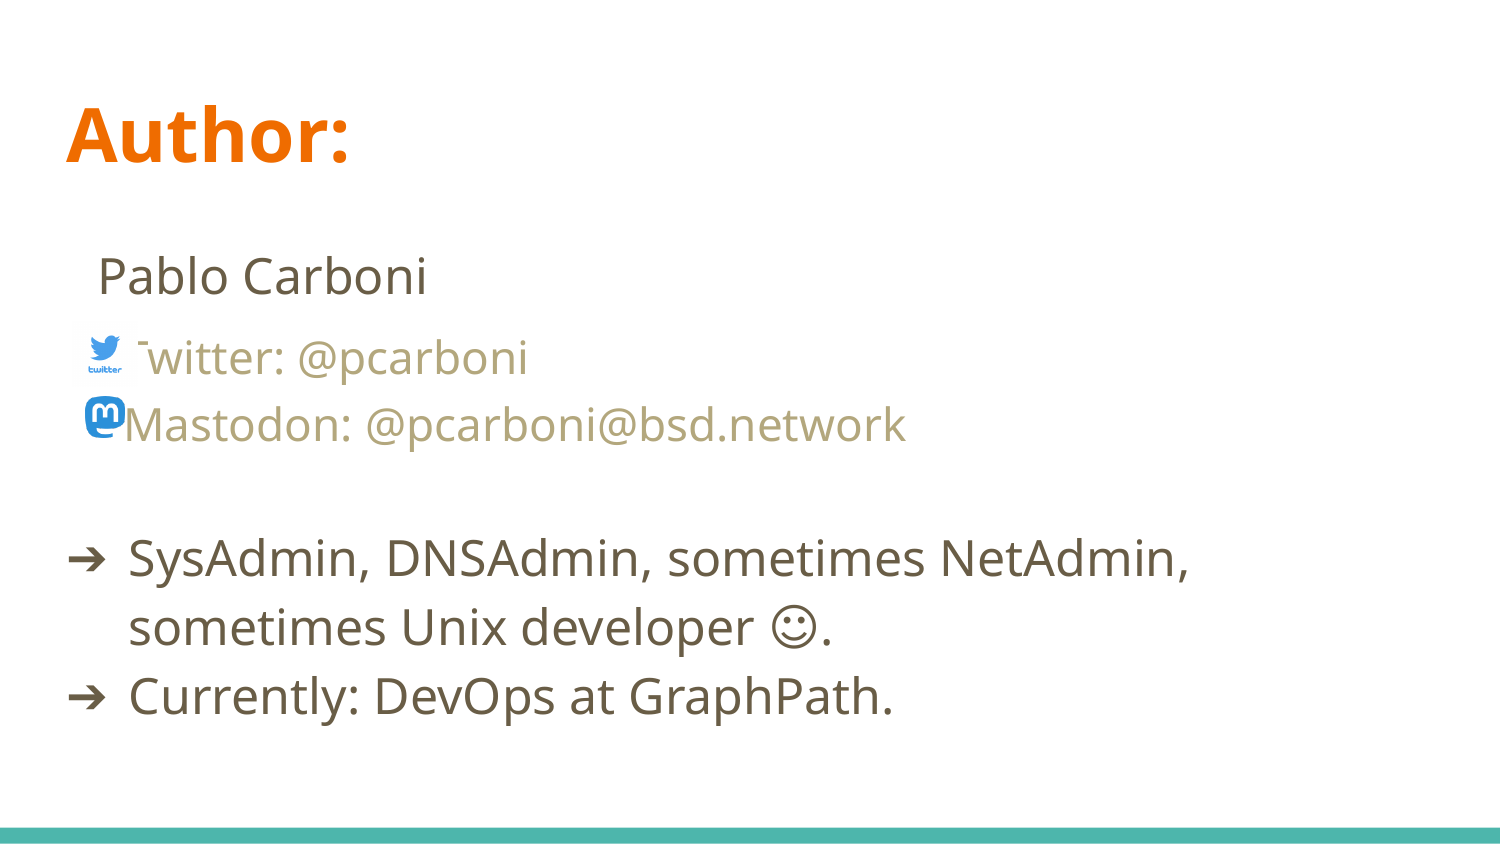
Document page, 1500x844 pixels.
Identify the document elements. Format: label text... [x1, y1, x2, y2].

title Author: [51, 72, 1449, 189]
picture [85, 396, 125, 438]
text_box Pablo Carboni [82, 220, 476, 312]
text_box Twitter: @pcarboni [60, 305, 1481, 372]
list SysAdmin, DNSAdmin, sometimes NetAdmin, sometimes Unix developer ☺. Currently: DevOps at GraphPath. [38, 502, 1478, 728]
picture [72, 320, 138, 387]
text_box Mastodon: @pcarboni@bsd.network [60, 372, 1481, 450]
